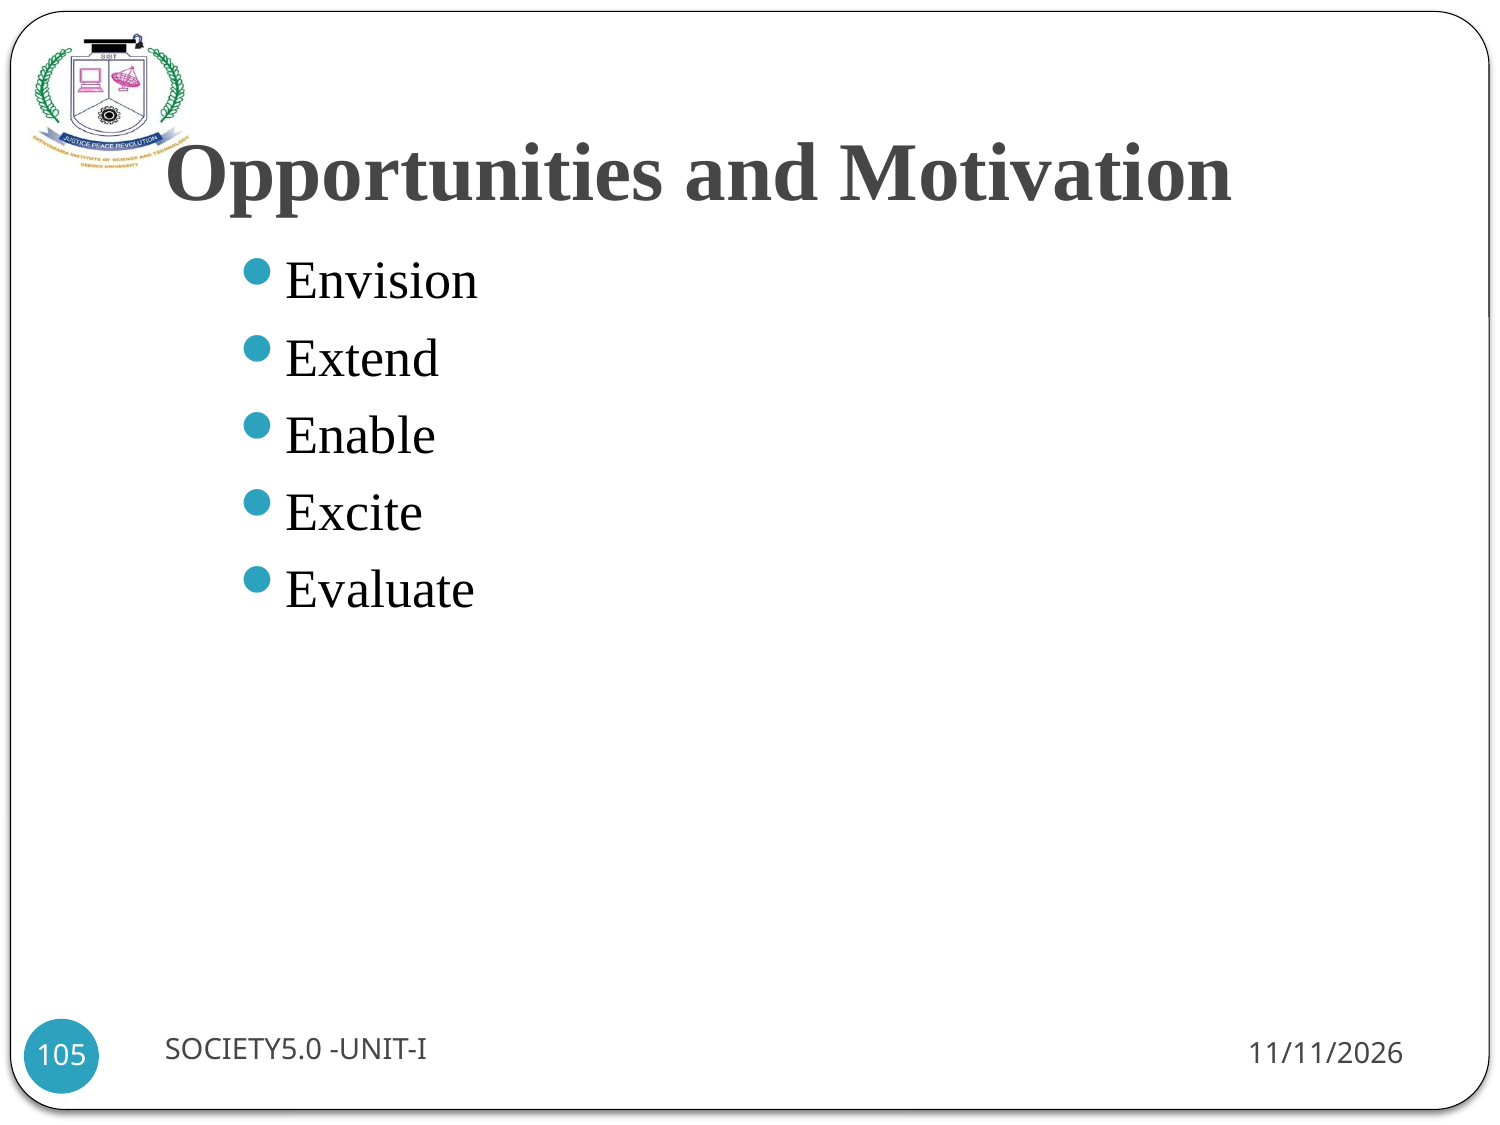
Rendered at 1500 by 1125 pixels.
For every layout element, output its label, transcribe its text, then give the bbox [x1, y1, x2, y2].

slide_number 105 [23, 1018, 99, 1094]
picture [29, 30, 194, 172]
title Opportunities and Motivation [150, 45, 1425, 233]
list Envision Extend Enable Excite Evaluate [225, 237, 1500, 988]
footer SOCIETY5.0 -UNIT-I [150, 1012, 800, 1088]
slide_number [1012, 1015, 1419, 1094]
